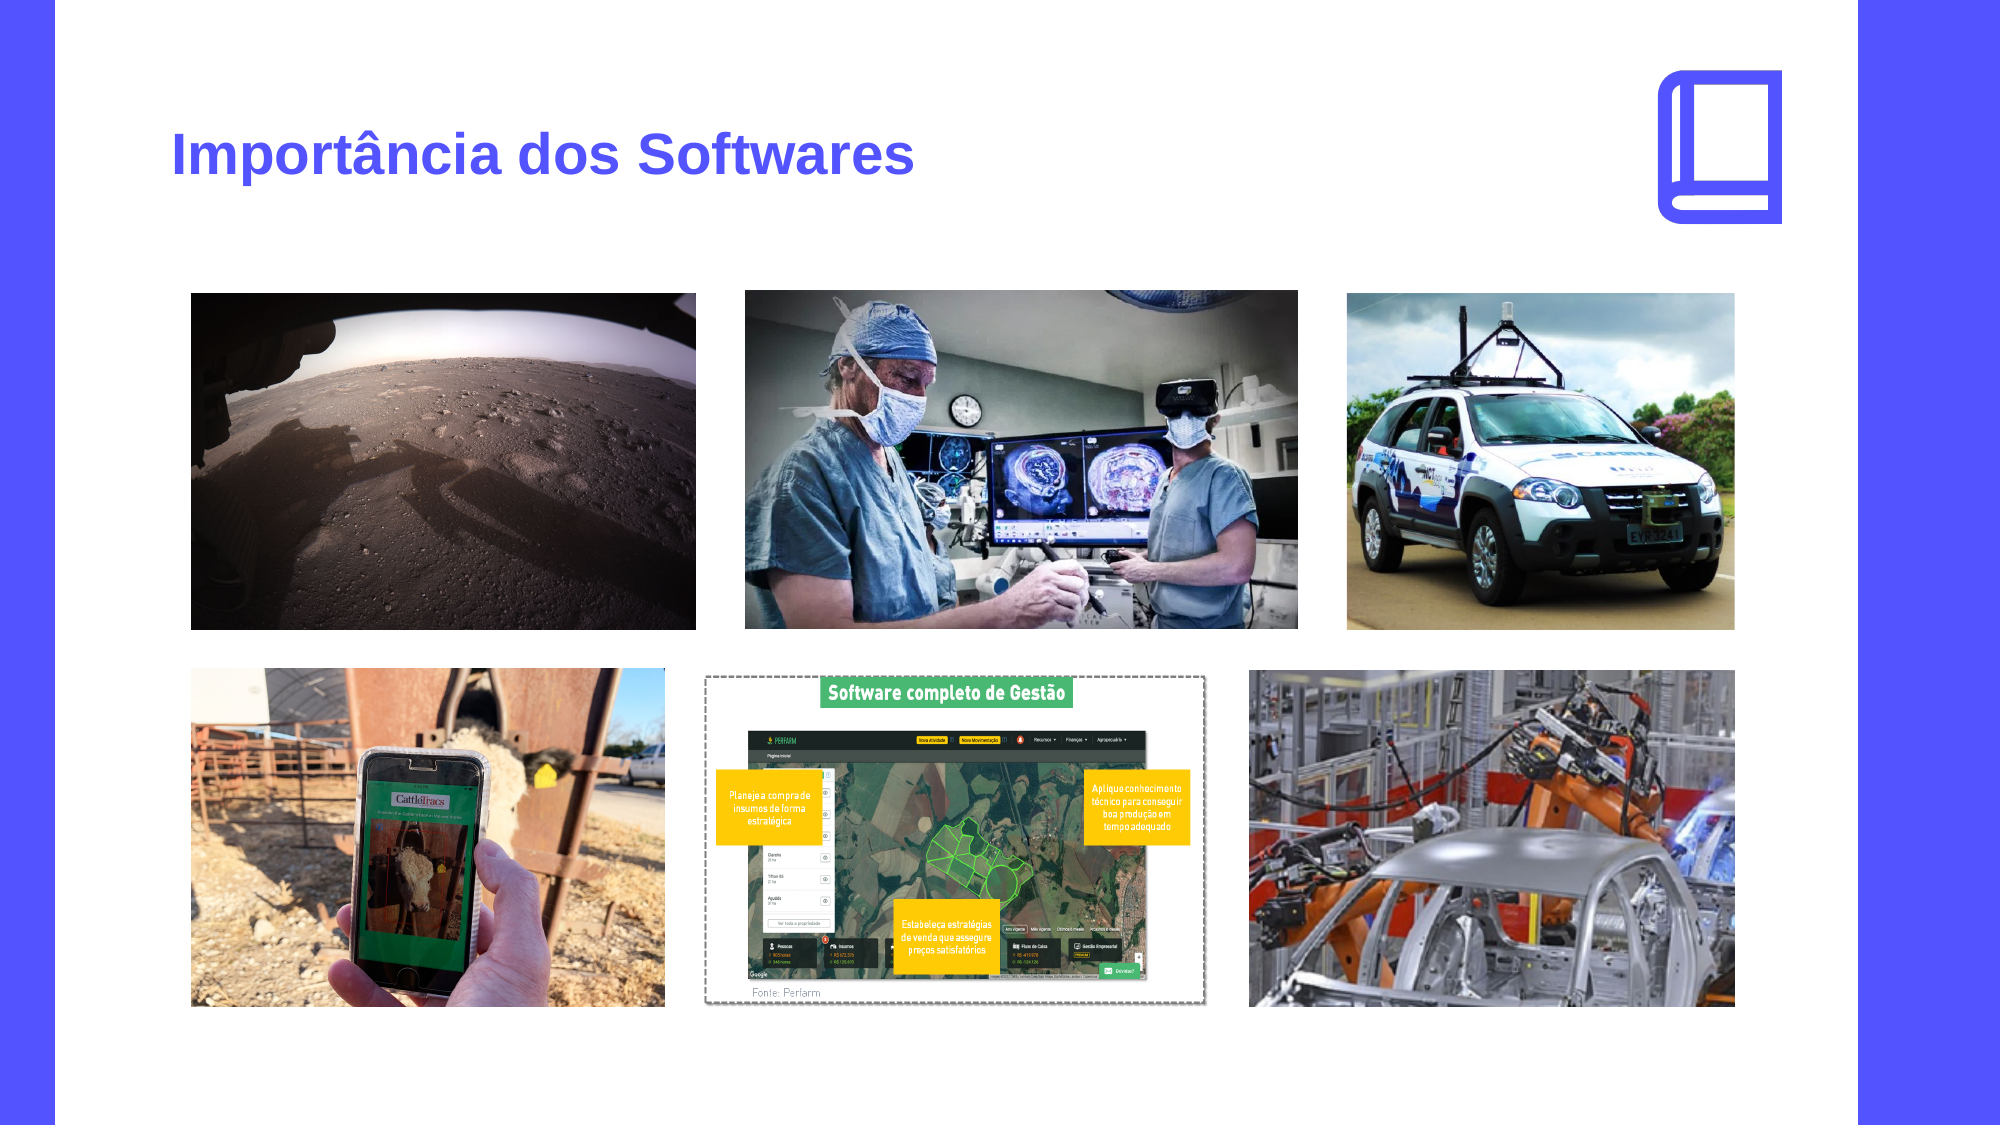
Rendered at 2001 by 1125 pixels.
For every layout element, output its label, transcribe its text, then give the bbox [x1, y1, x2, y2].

picture [1346, 293, 1735, 630]
text_box Importância dos Softwares [156, 117, 1035, 202]
picture [1655, 69, 1783, 225]
picture [1249, 670, 1735, 1007]
picture [700, 668, 1211, 1007]
picture [191, 668, 665, 1007]
picture [191, 293, 696, 630]
text_box [1858, 0, 2000, 1125]
picture [745, 290, 1298, 629]
text_box [0, 0, 55, 1125]
